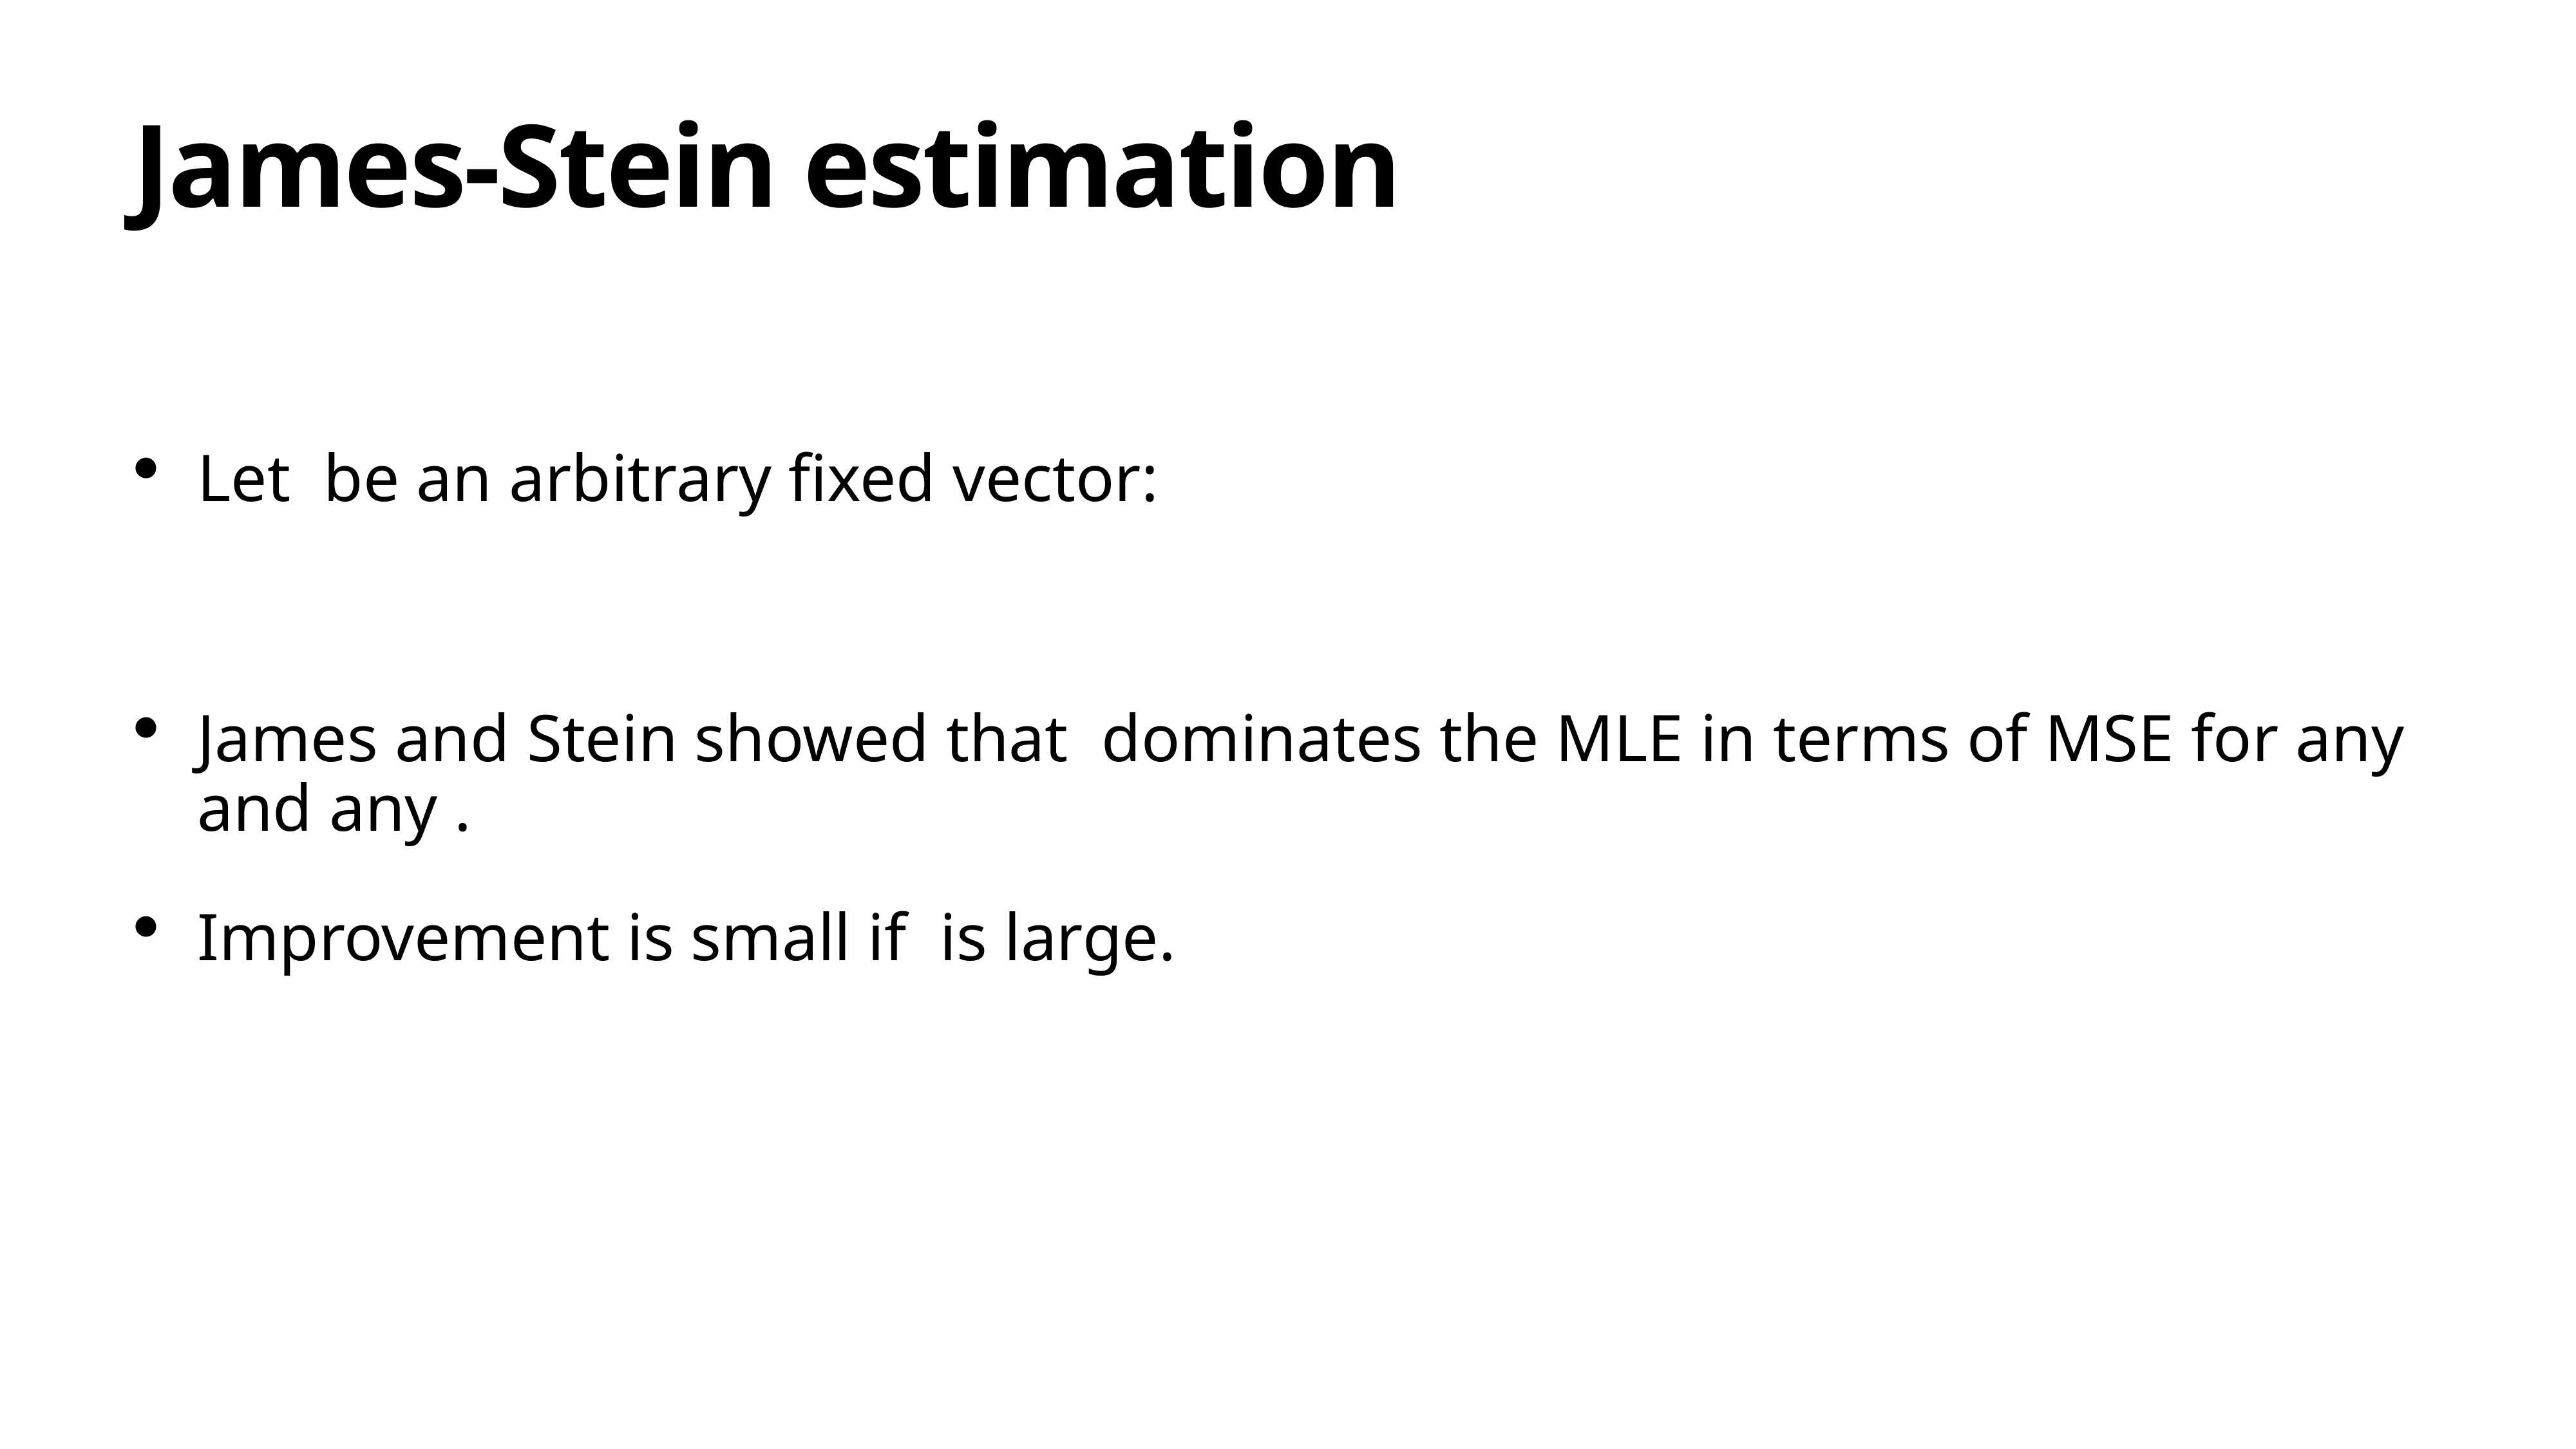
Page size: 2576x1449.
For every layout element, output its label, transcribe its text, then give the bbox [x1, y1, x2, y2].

title James-Stein estimation [127, 113, 2449, 266]
